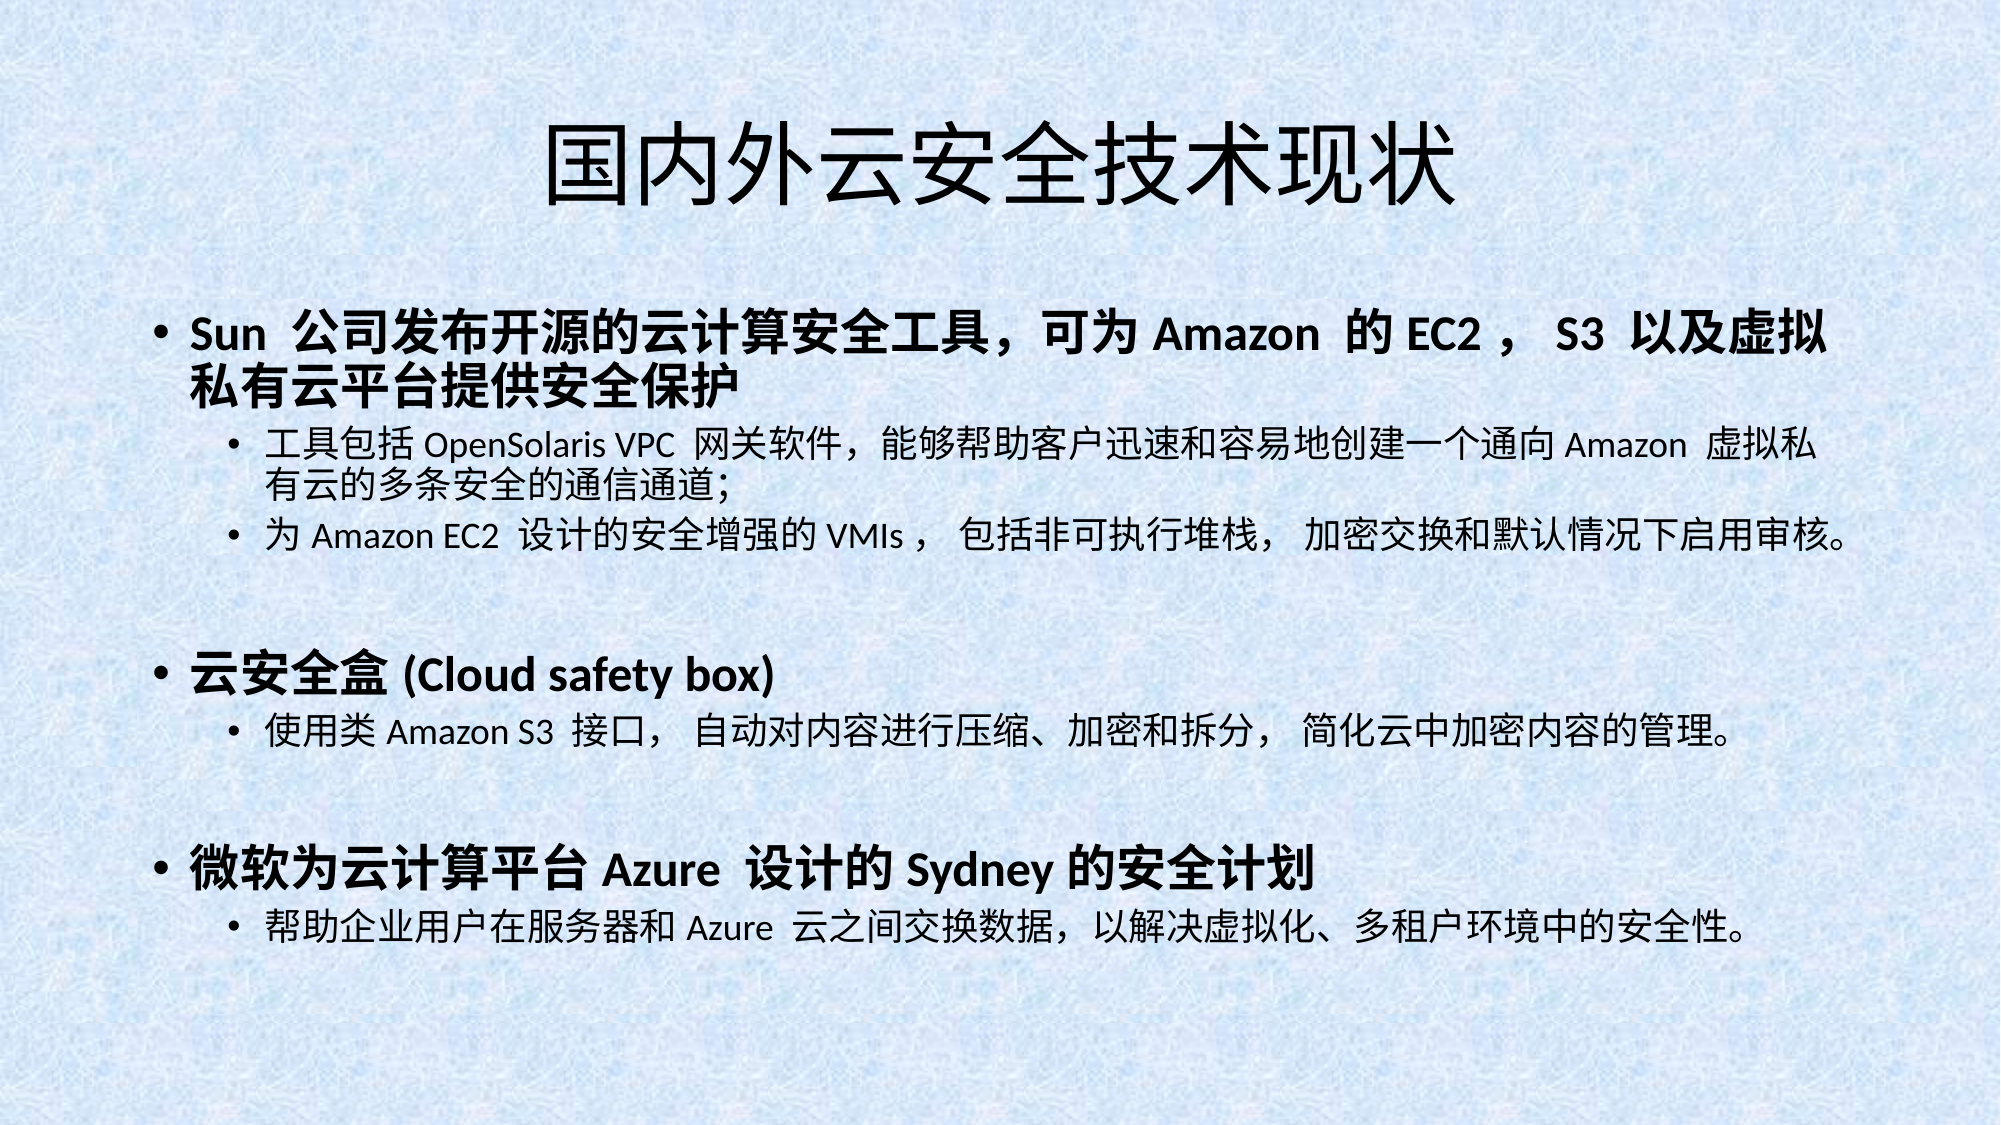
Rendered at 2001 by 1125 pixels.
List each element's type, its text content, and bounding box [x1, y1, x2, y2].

list Sun 公司发布开源的云计算安全工具，可为Amazon 的EC2，S3 以及虚拟私有云平台提供安全保护 工具包括OpenSolaris VPC 网关软件，能够帮助客户迅速和容易地创建一个通向Amazon 虚拟私有云的多条安全的通信通道； 为Amazon EC2 设计的安全增强的VMIs， 包括非可执行堆栈， 加密交换和默认情况下启用审核。 云安全盒(Cloud safety box) 使用类Amazon S3 接口， 自动对内容进行压缩、加密和拆分， 简化云中加密内容的管理。 微软为云计算平台Azure 设计的Sydney的安全计划 帮助企业用户在服务器和Azure 云之间交换数据，以解决虚拟化、多租户环境中的安全性。 [137, 299, 1863, 1014]
title 国内外云安全技术现状 [137, 59, 1863, 278]
picture [0, 0, 2001, 1125]
